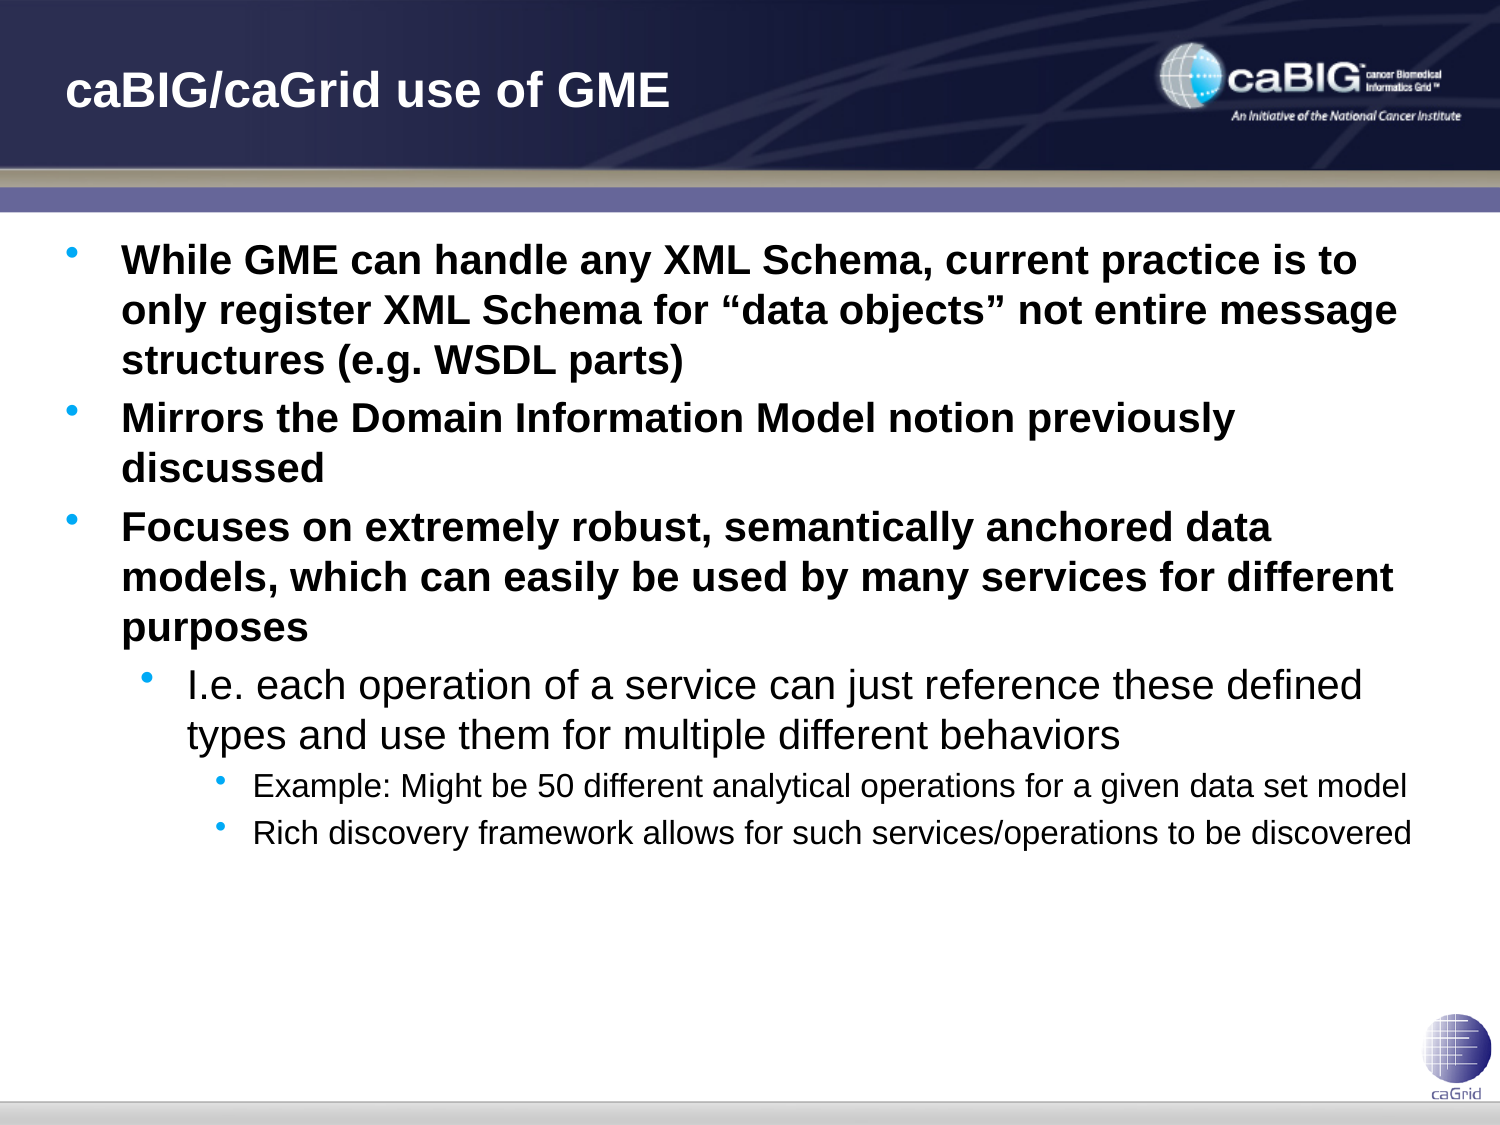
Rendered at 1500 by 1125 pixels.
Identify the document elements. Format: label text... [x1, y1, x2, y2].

picture [0, 213, 1500, 1125]
list While GME can handle any XML Schema, current practice is to only register XML Schema for “data objects” not entire message structures (e.g. WSDL parts) Mirrors the Domain Information Model notion previously discussed Focuses on extremely robust, semantically anchored data models, which can easily be used by many services for different purposes I.e. each operation of a service can just reference these defined types and use them for multiple different behaviors Example: Might be 50 different analytical operations for a given data set model Rich discovery framework allows for such services/operations to be discovered [49, 224, 1438, 1038]
title caBIG/caGrid use of GME [49, 0, 1176, 176]
picture [0, 0, 1500, 187]
